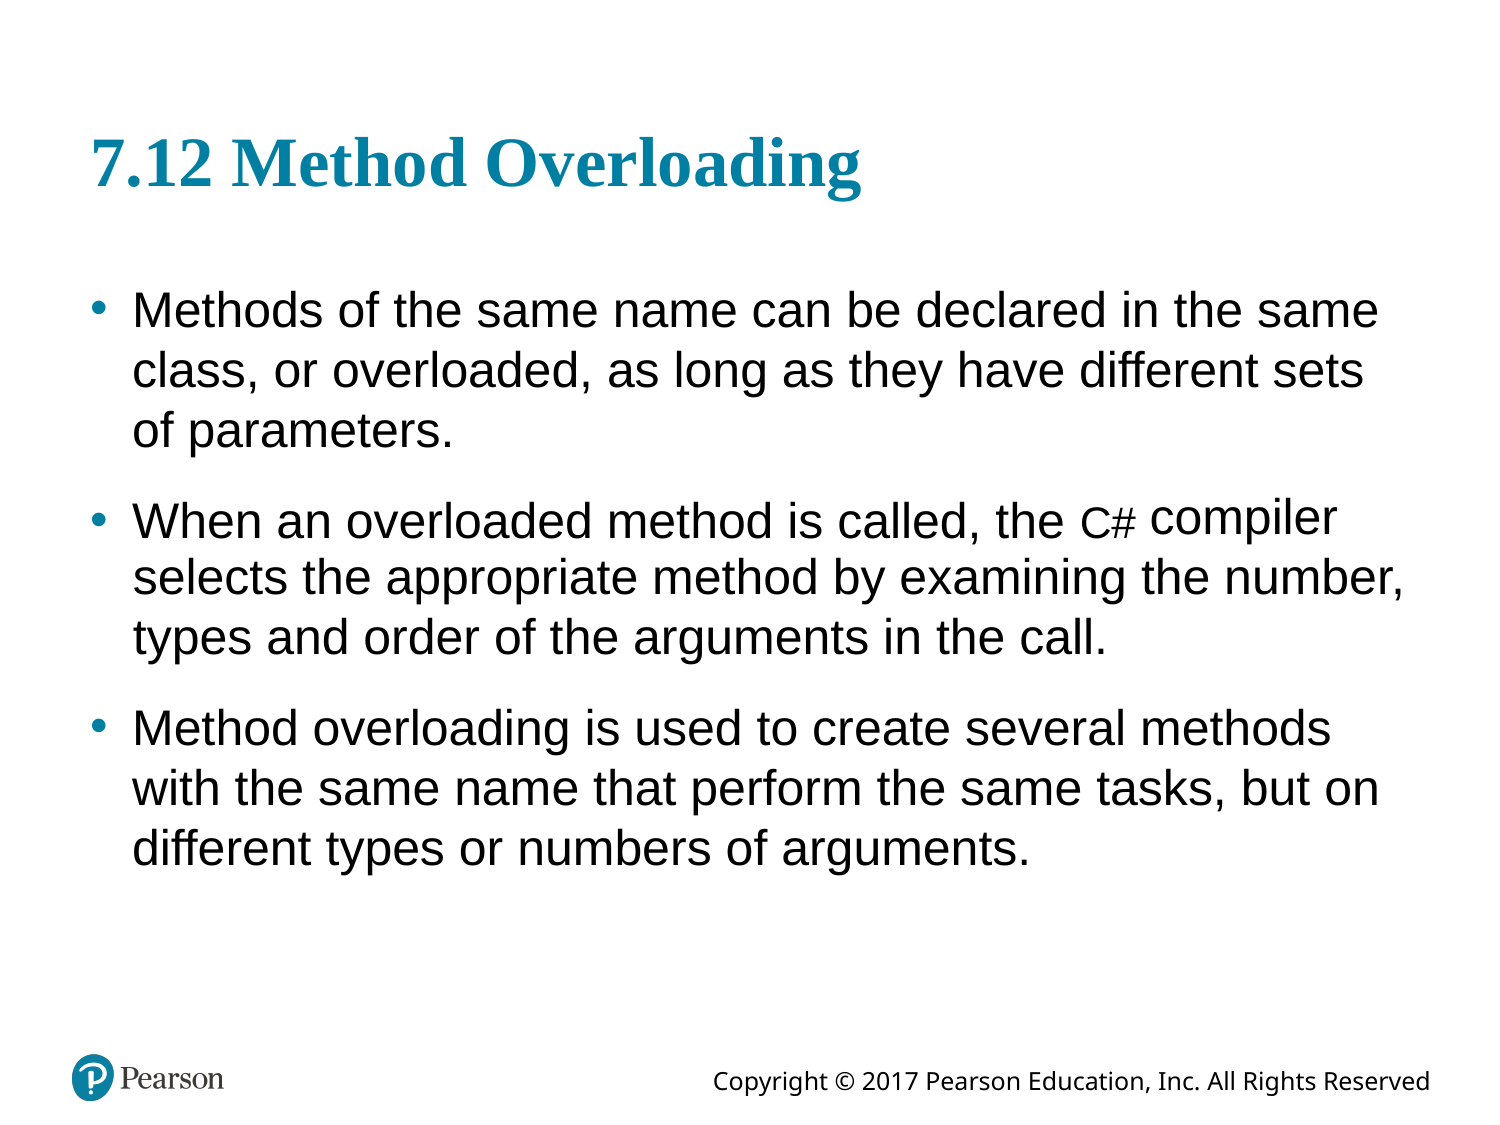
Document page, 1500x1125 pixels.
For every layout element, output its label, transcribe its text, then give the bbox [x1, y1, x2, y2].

title 7.12 Method Overloading [75, 35, 1425, 216]
picture [98, 1054, 224, 1101]
list compiler selects the appropriate method by examining the number, types and order of the arguments in the call. Method overloading is used to create several methods with the same name that perform the same tasks, but on different types or numbers of arguments. [75, 469, 1425, 922]
list Methods of the same name can be declared in the same class, or overloaded, as long as they have different sets of parameters. When an overloaded method is called, the [75, 262, 1425, 469]
picture [72, 1054, 88, 1070]
picture [80, 1063, 106, 1088]
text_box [1074, 498, 1145, 551]
picture [72, 1087, 83, 1101]
